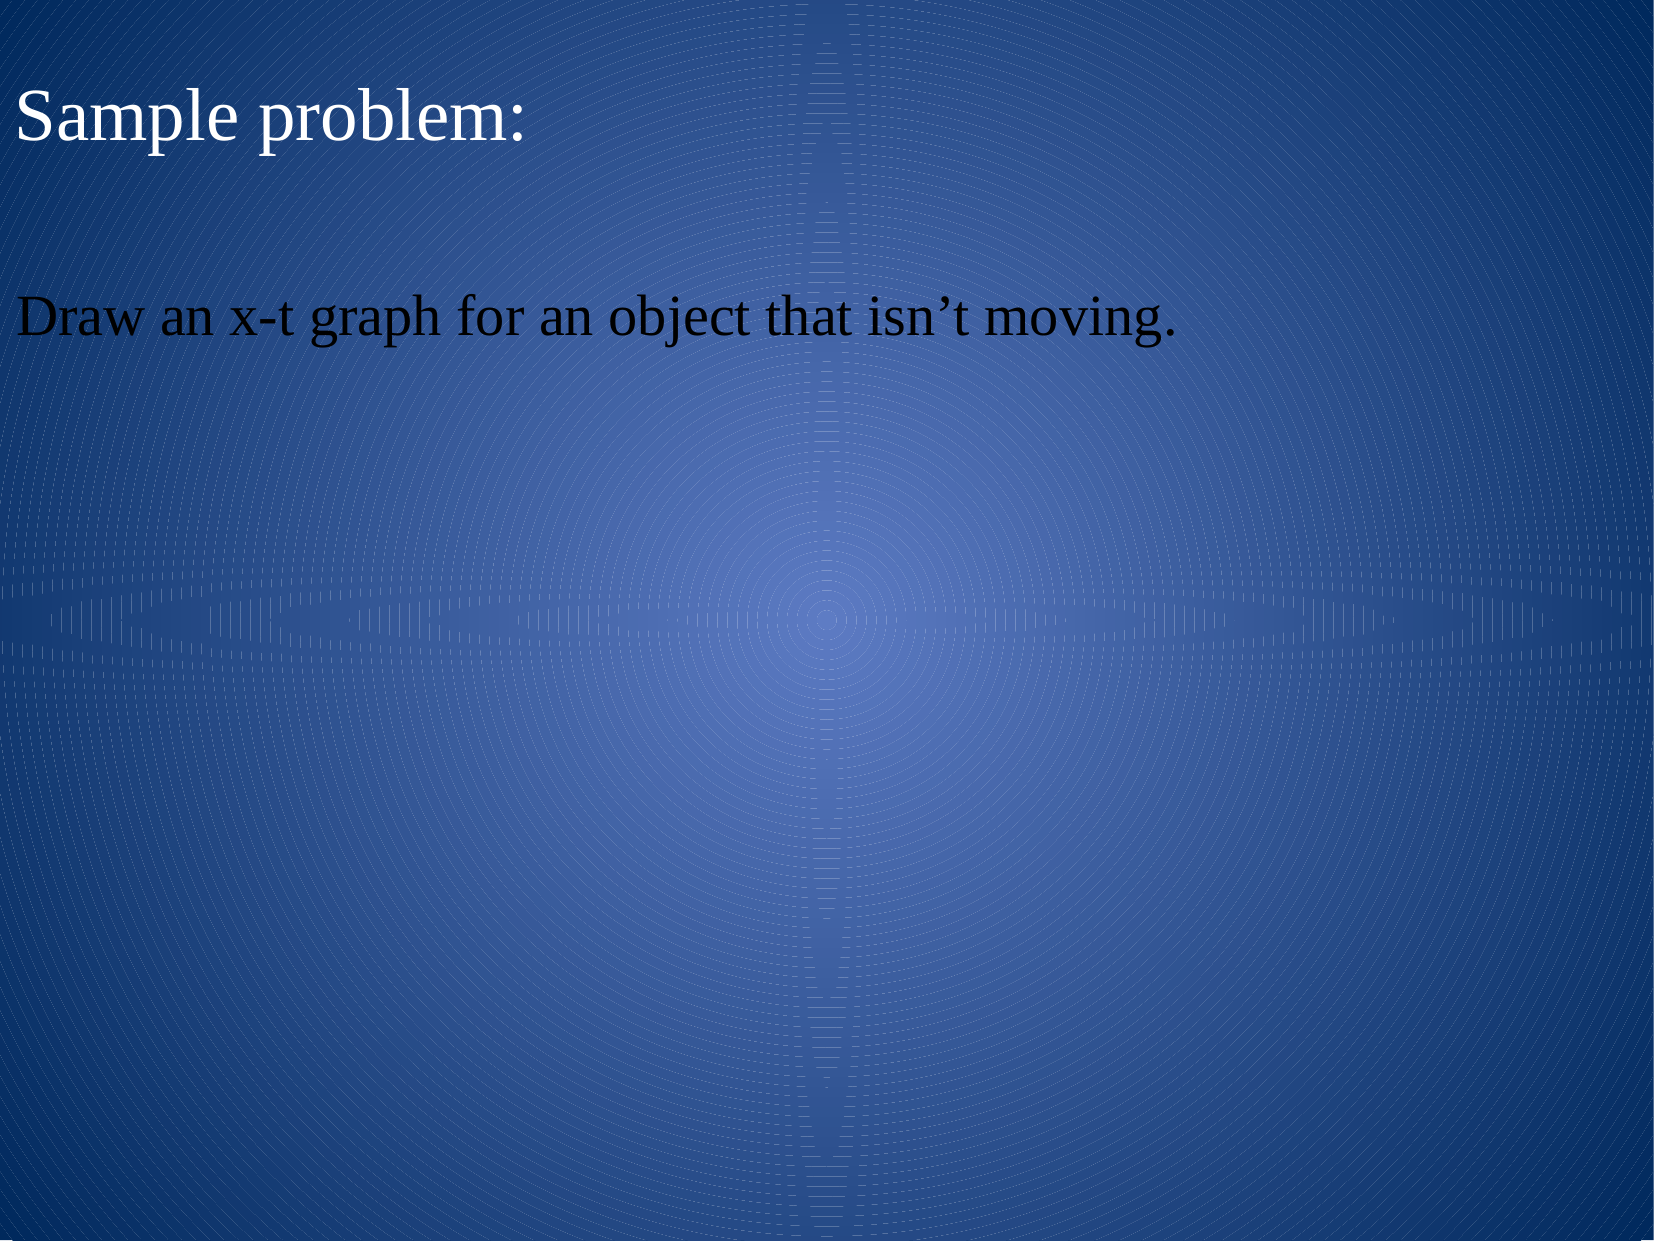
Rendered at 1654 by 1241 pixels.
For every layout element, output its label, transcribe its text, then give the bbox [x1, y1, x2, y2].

text_box Sample problem: [0, 57, 1654, 163]
text_box Draw an x-t graph for an object that isn’t moving. [1, 270, 1654, 355]
